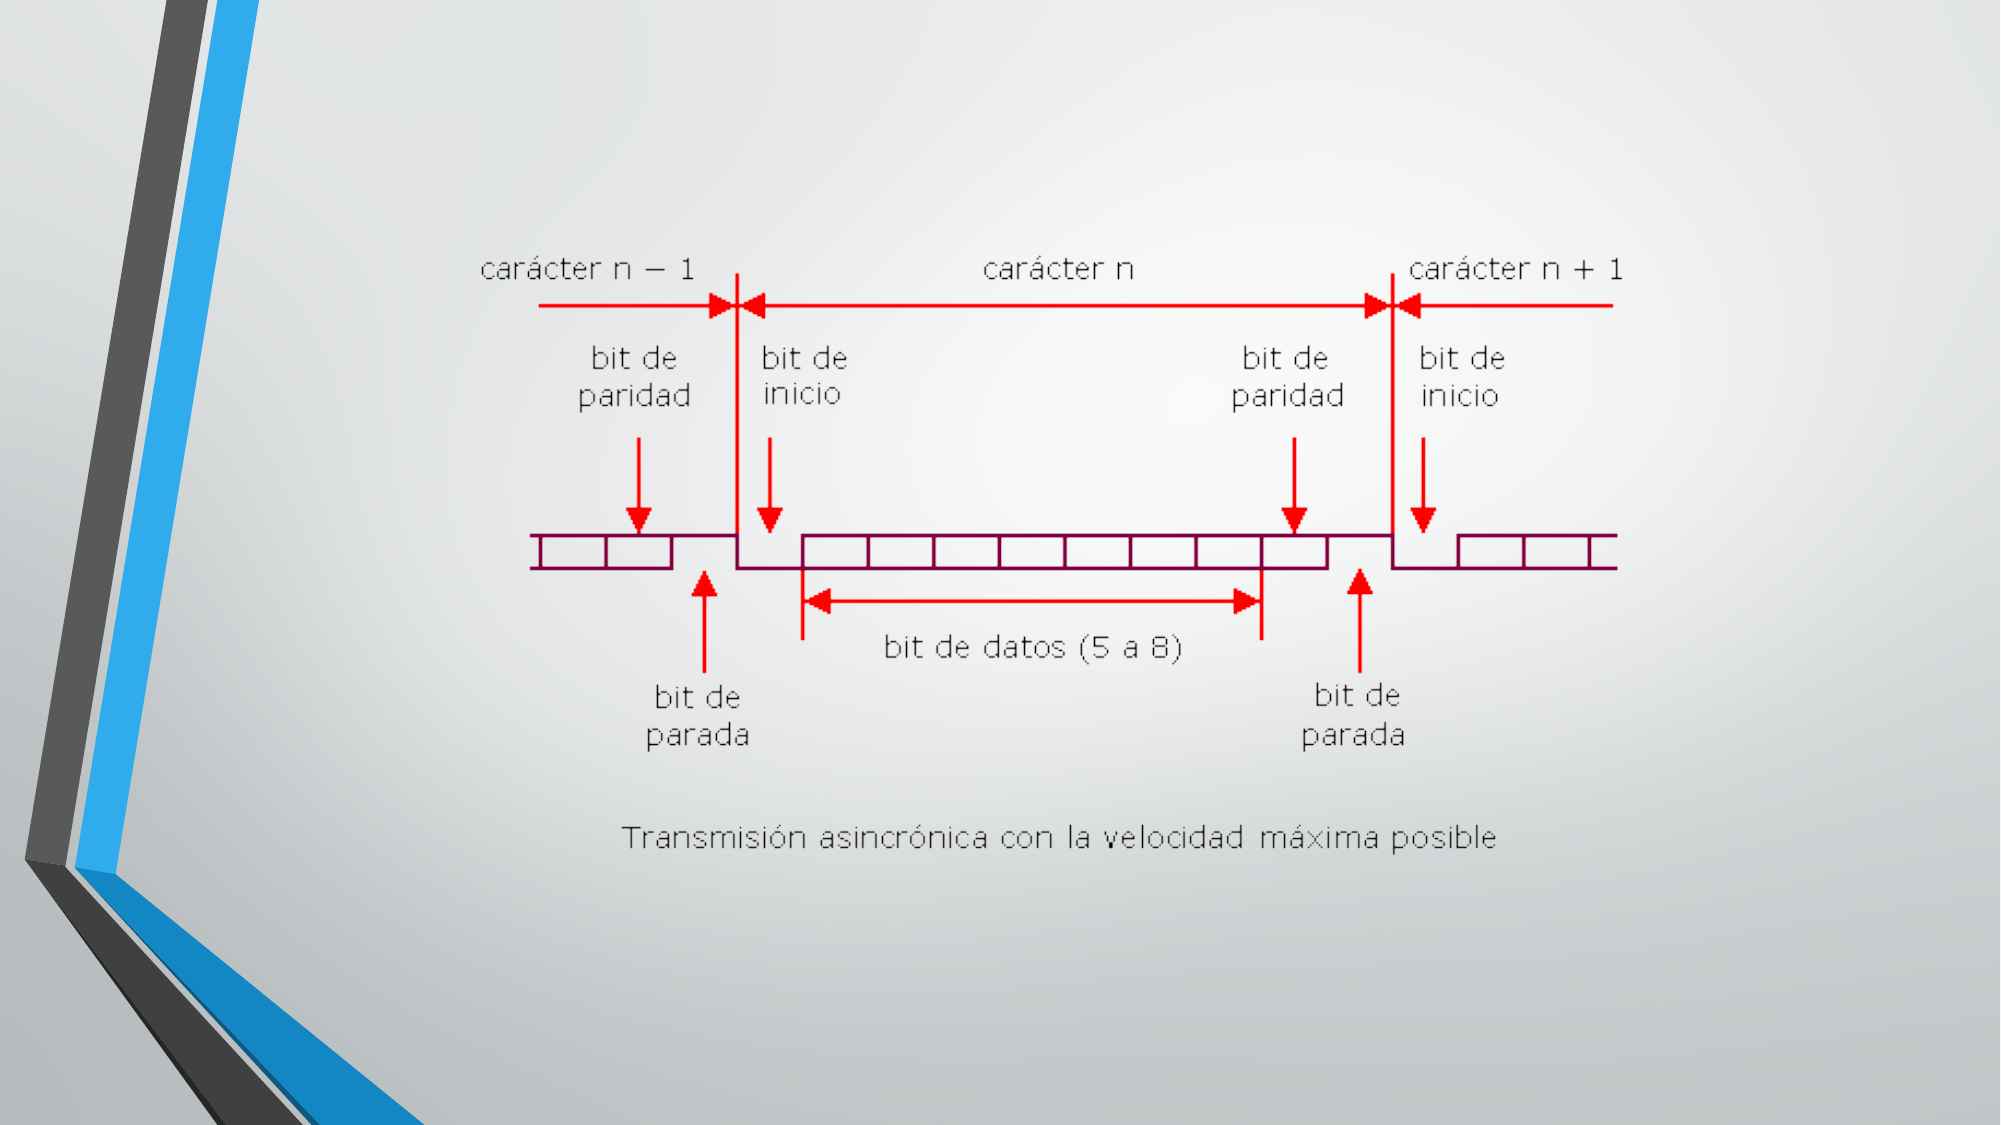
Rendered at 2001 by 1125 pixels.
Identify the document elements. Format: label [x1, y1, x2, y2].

picture [468, 232, 1649, 860]
